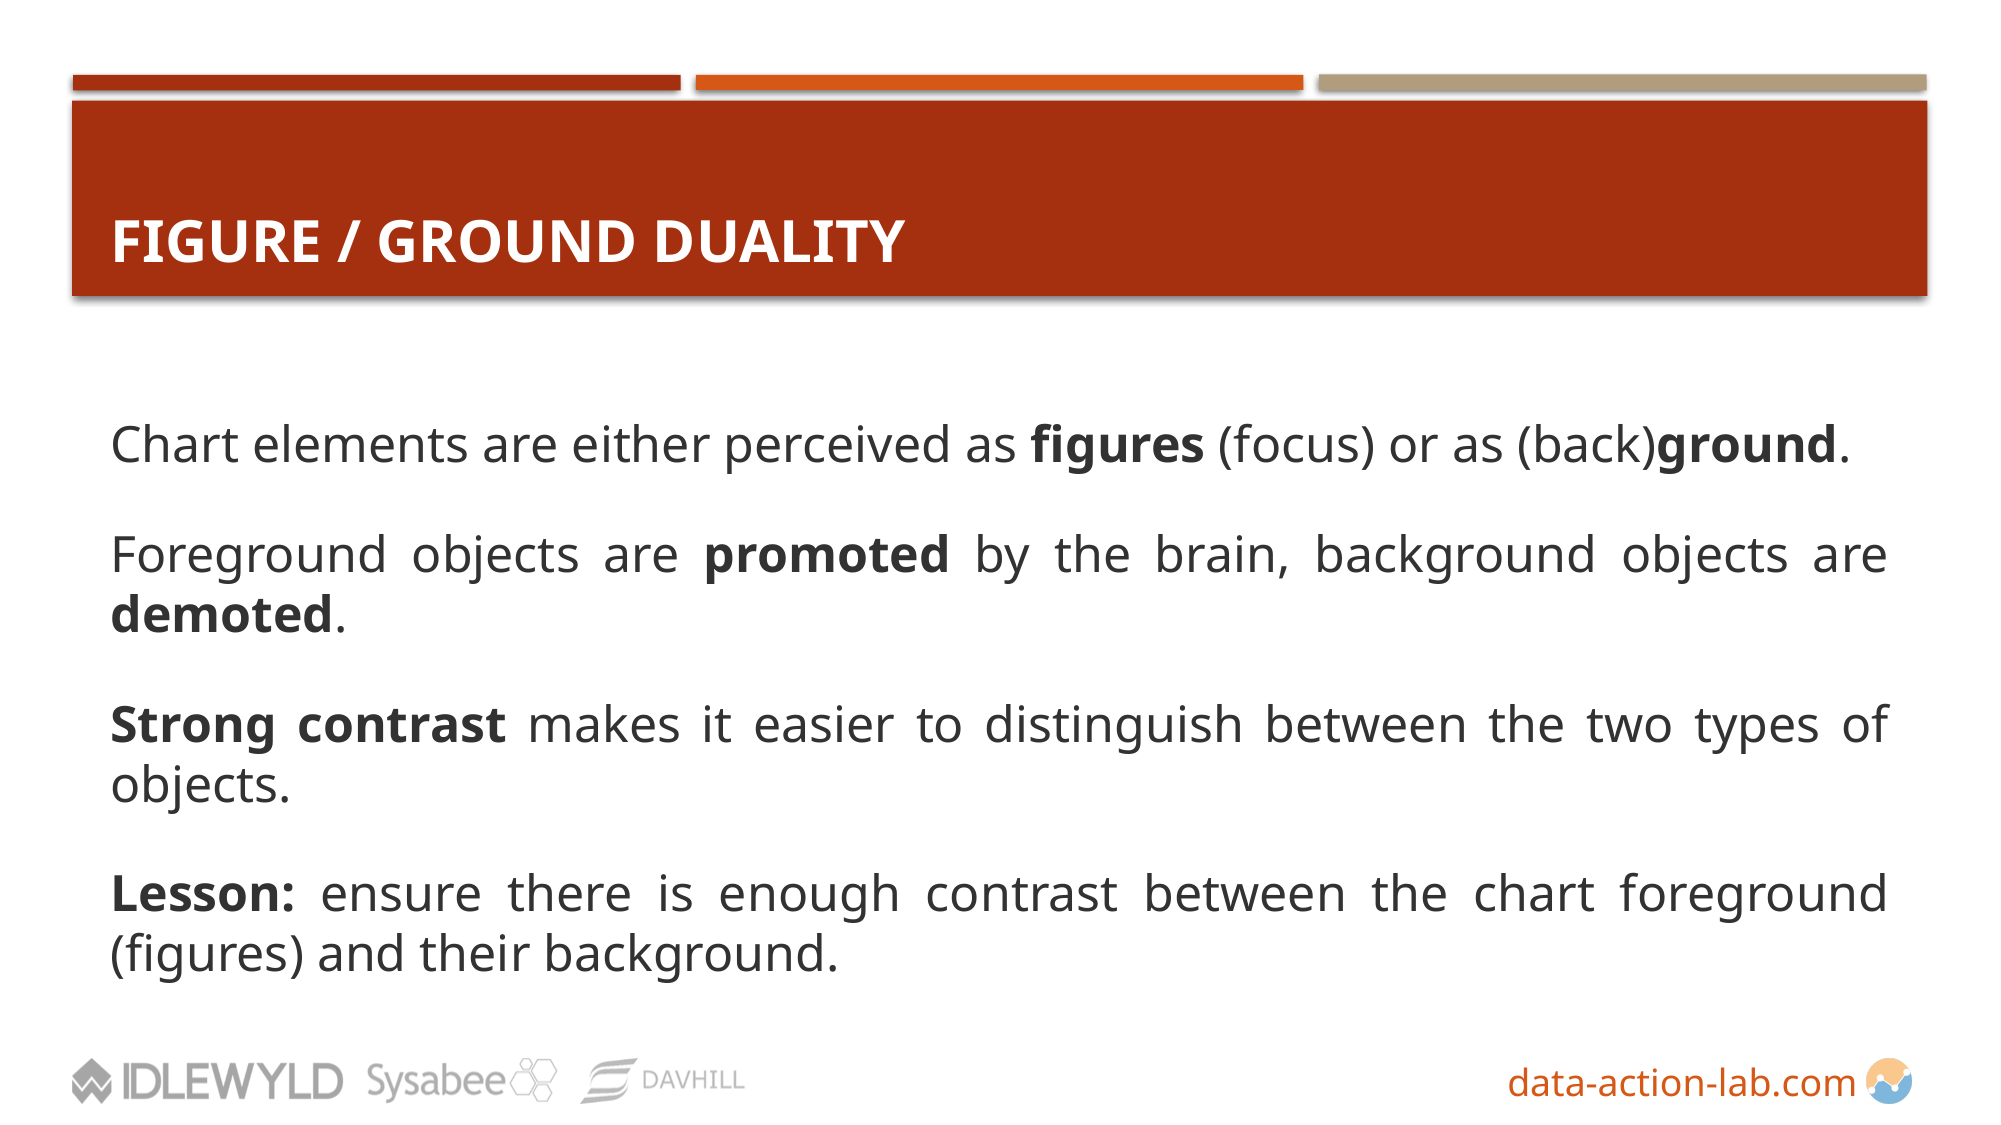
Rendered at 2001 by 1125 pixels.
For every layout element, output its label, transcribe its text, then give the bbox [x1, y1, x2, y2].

title Figure / Ground DUALITY [95, 115, 1905, 282]
list Chart elements are either perceived as figures (focus) or as (back)ground. Foreground objects are promoted by the brain, background objects are demoted. Strong contrast makes it easier to distinguish between the two types of objects. Lesson: ensure there is enough contrast between the chart foreground (figures) and their background. [95, 357, 1905, 1037]
picture [72, 1058, 745, 1104]
